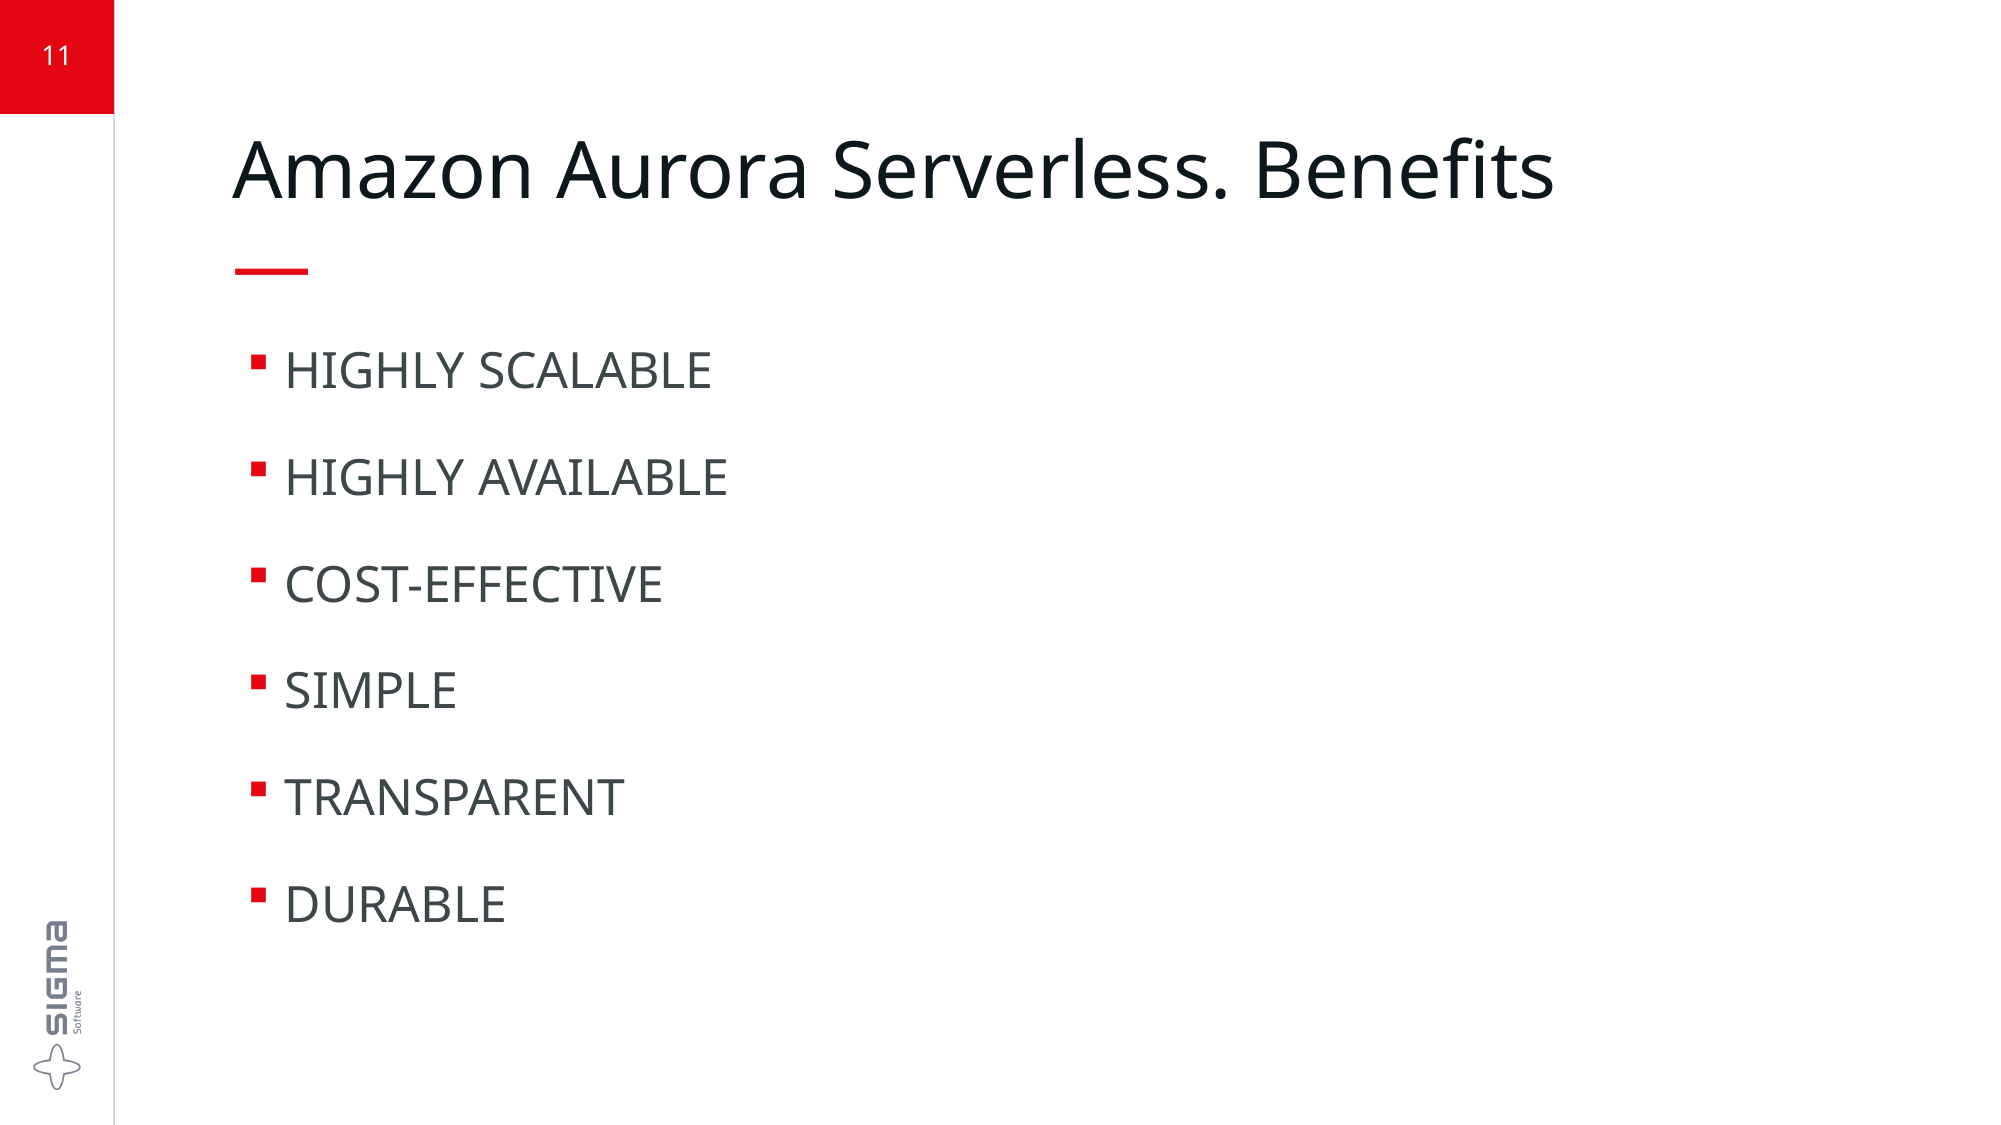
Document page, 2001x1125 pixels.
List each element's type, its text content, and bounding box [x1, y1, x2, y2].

text_box HIGHLY SCALABLE HIGHLY AVAILABLE COST-EFFECTIVE SIMPLE TRANSPARENT DURABLE [232, 301, 1136, 1043]
title Amazon Aurora Serverless. Benefits — [232, 119, 1886, 312]
slide_number 11 [0, 0, 114, 114]
picture [34, 922, 81, 1090]
